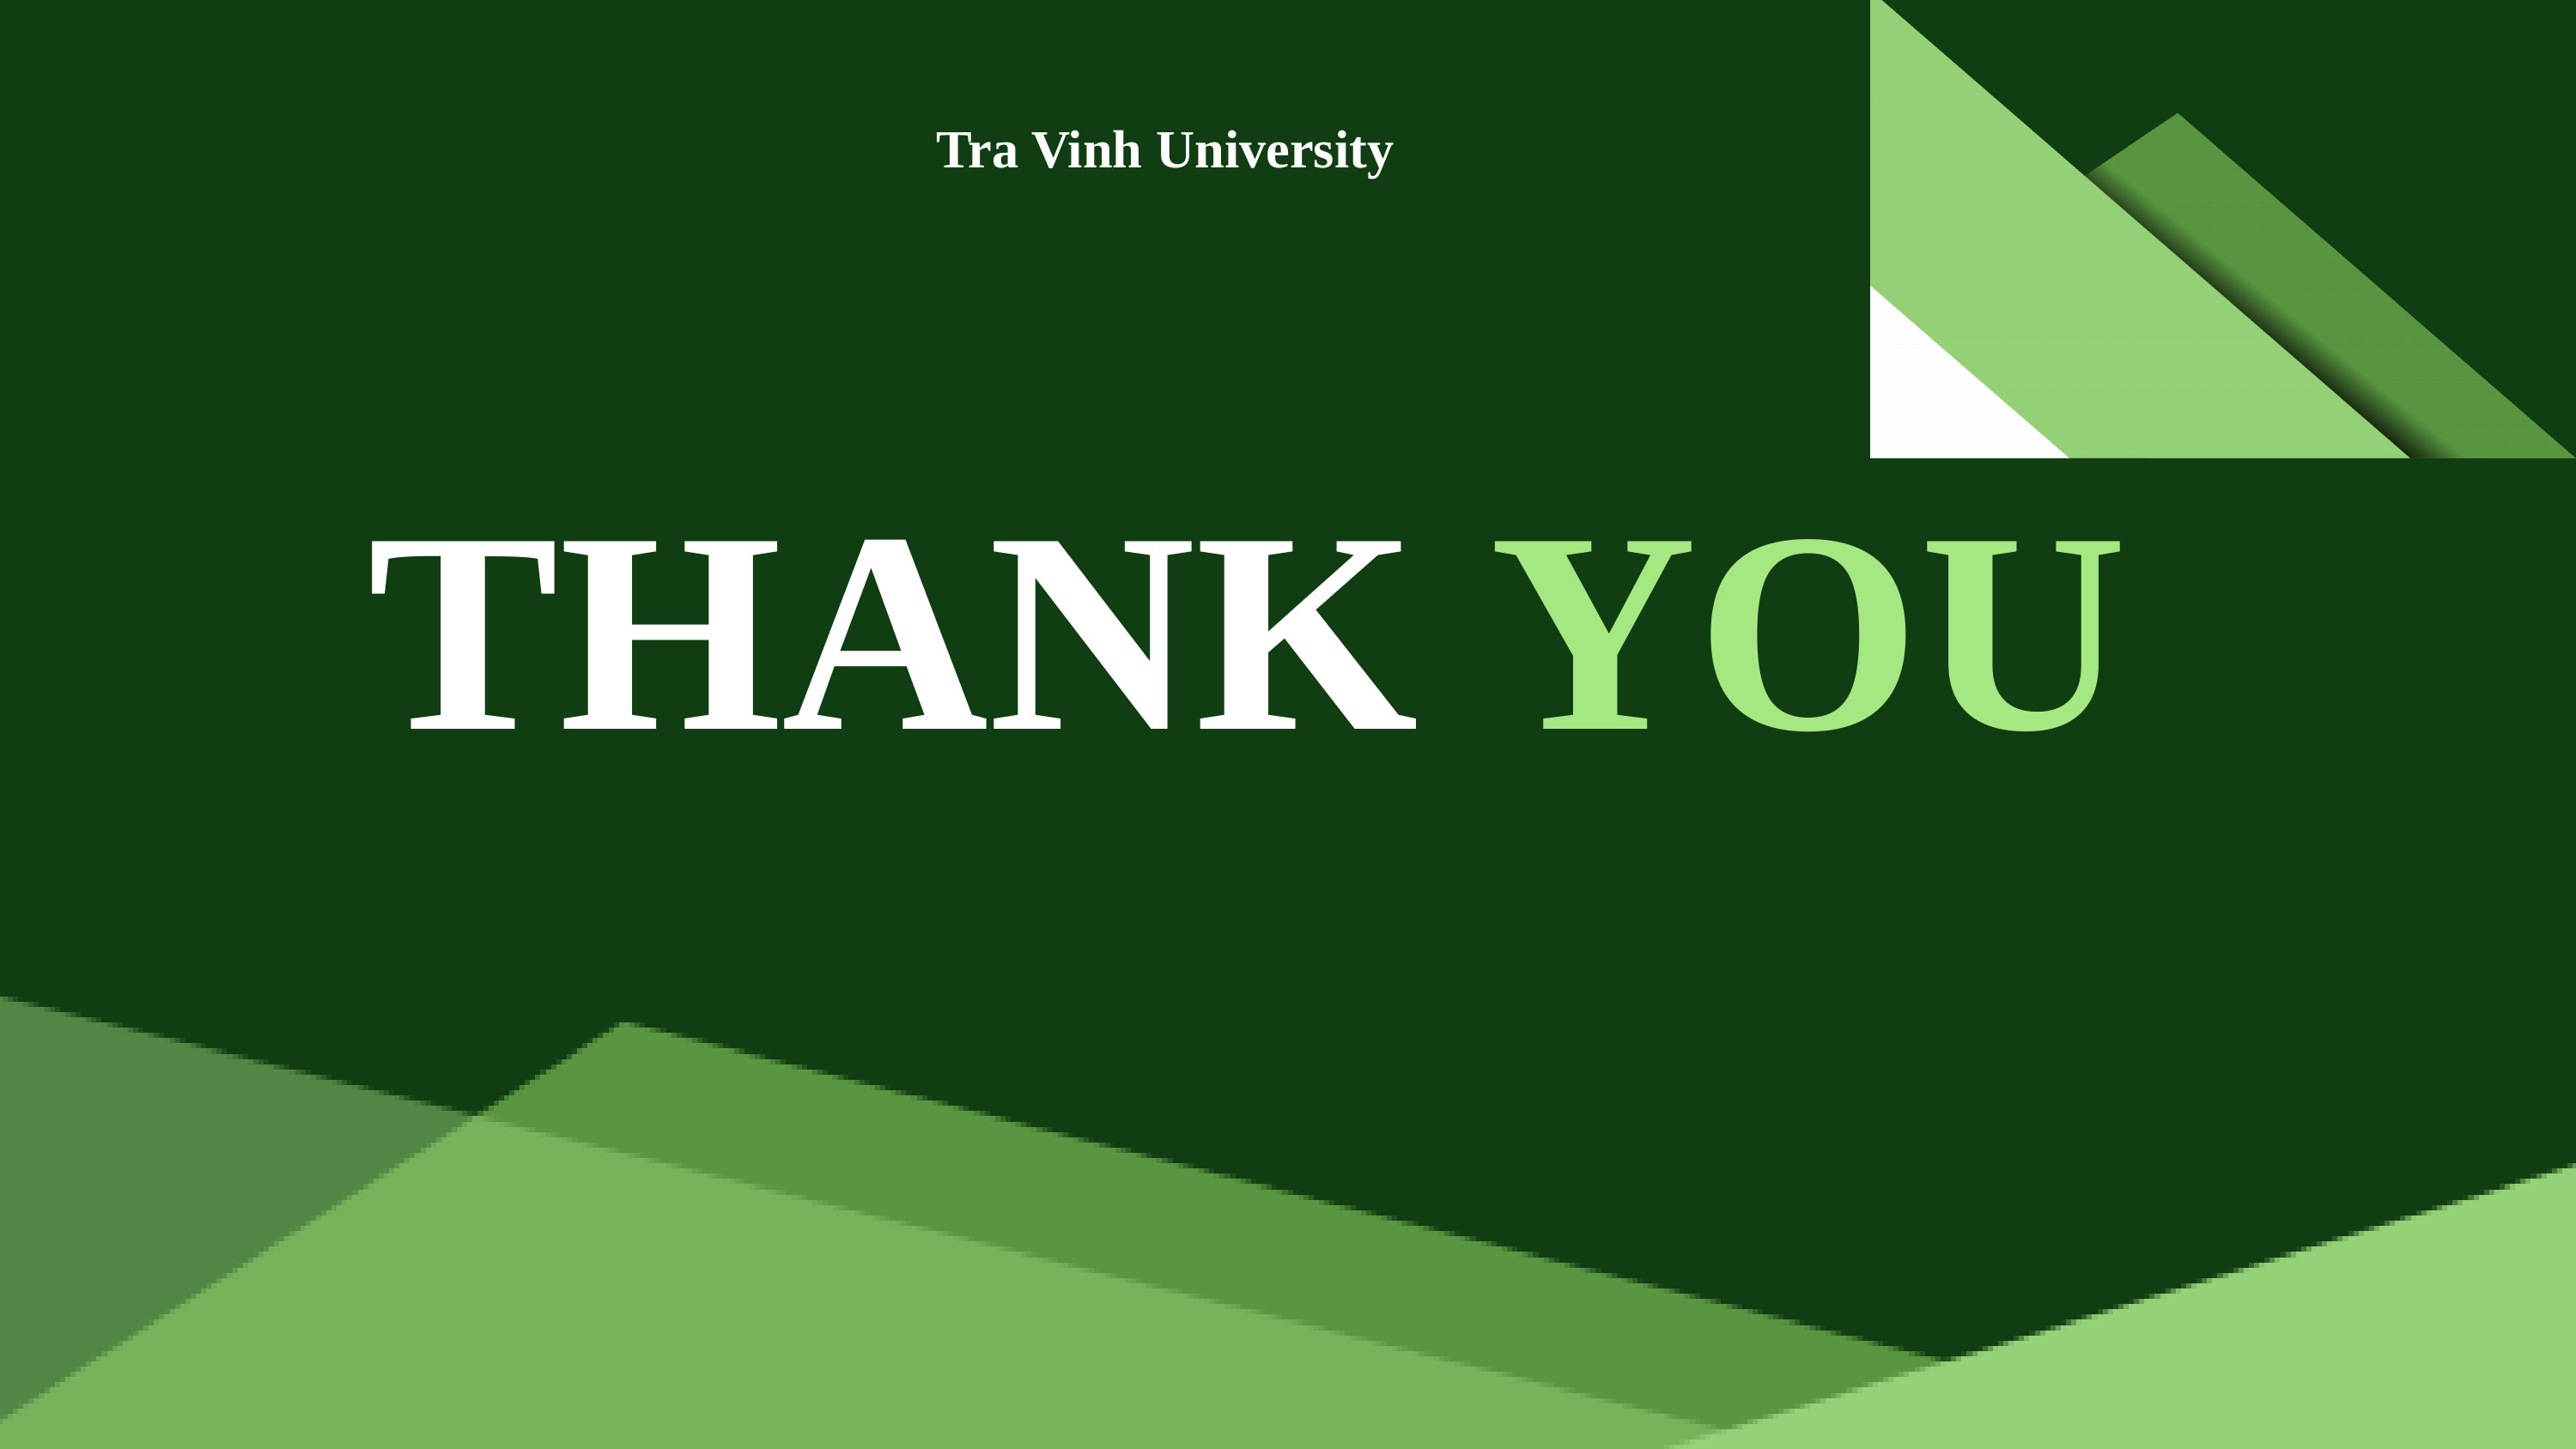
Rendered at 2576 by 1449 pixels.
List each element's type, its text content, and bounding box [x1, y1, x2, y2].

text_box Tra Vinh University [936, 103, 1704, 179]
text_box THANK YOU [368, 431, 2273, 787]
text_box [1869, 0, 2576, 458]
text_box [0, 846, 2576, 1449]
